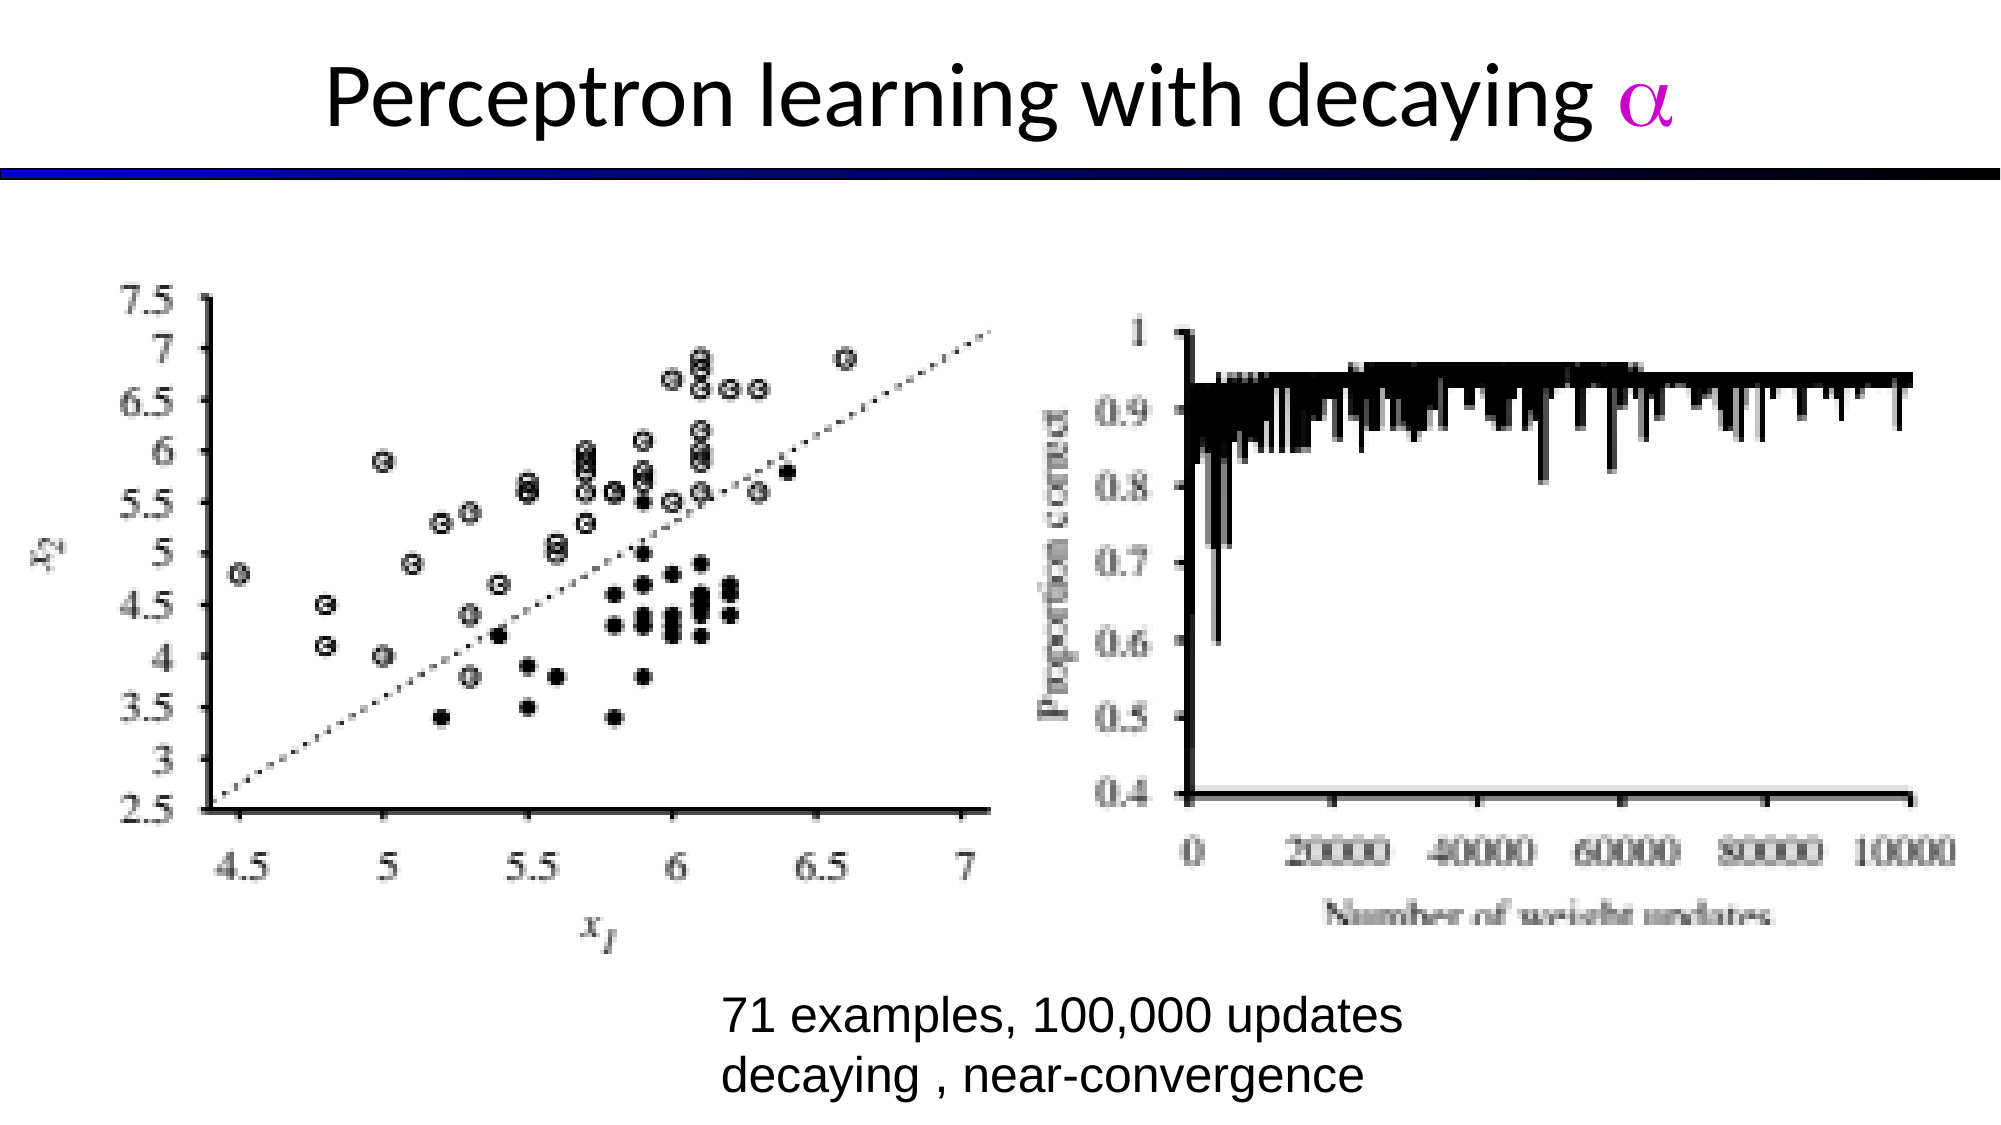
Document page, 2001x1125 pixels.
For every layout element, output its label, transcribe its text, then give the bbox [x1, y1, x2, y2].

picture [0, 249, 1956, 988]
title Perceptron learning with decaying  [0, 0, 2000, 184]
